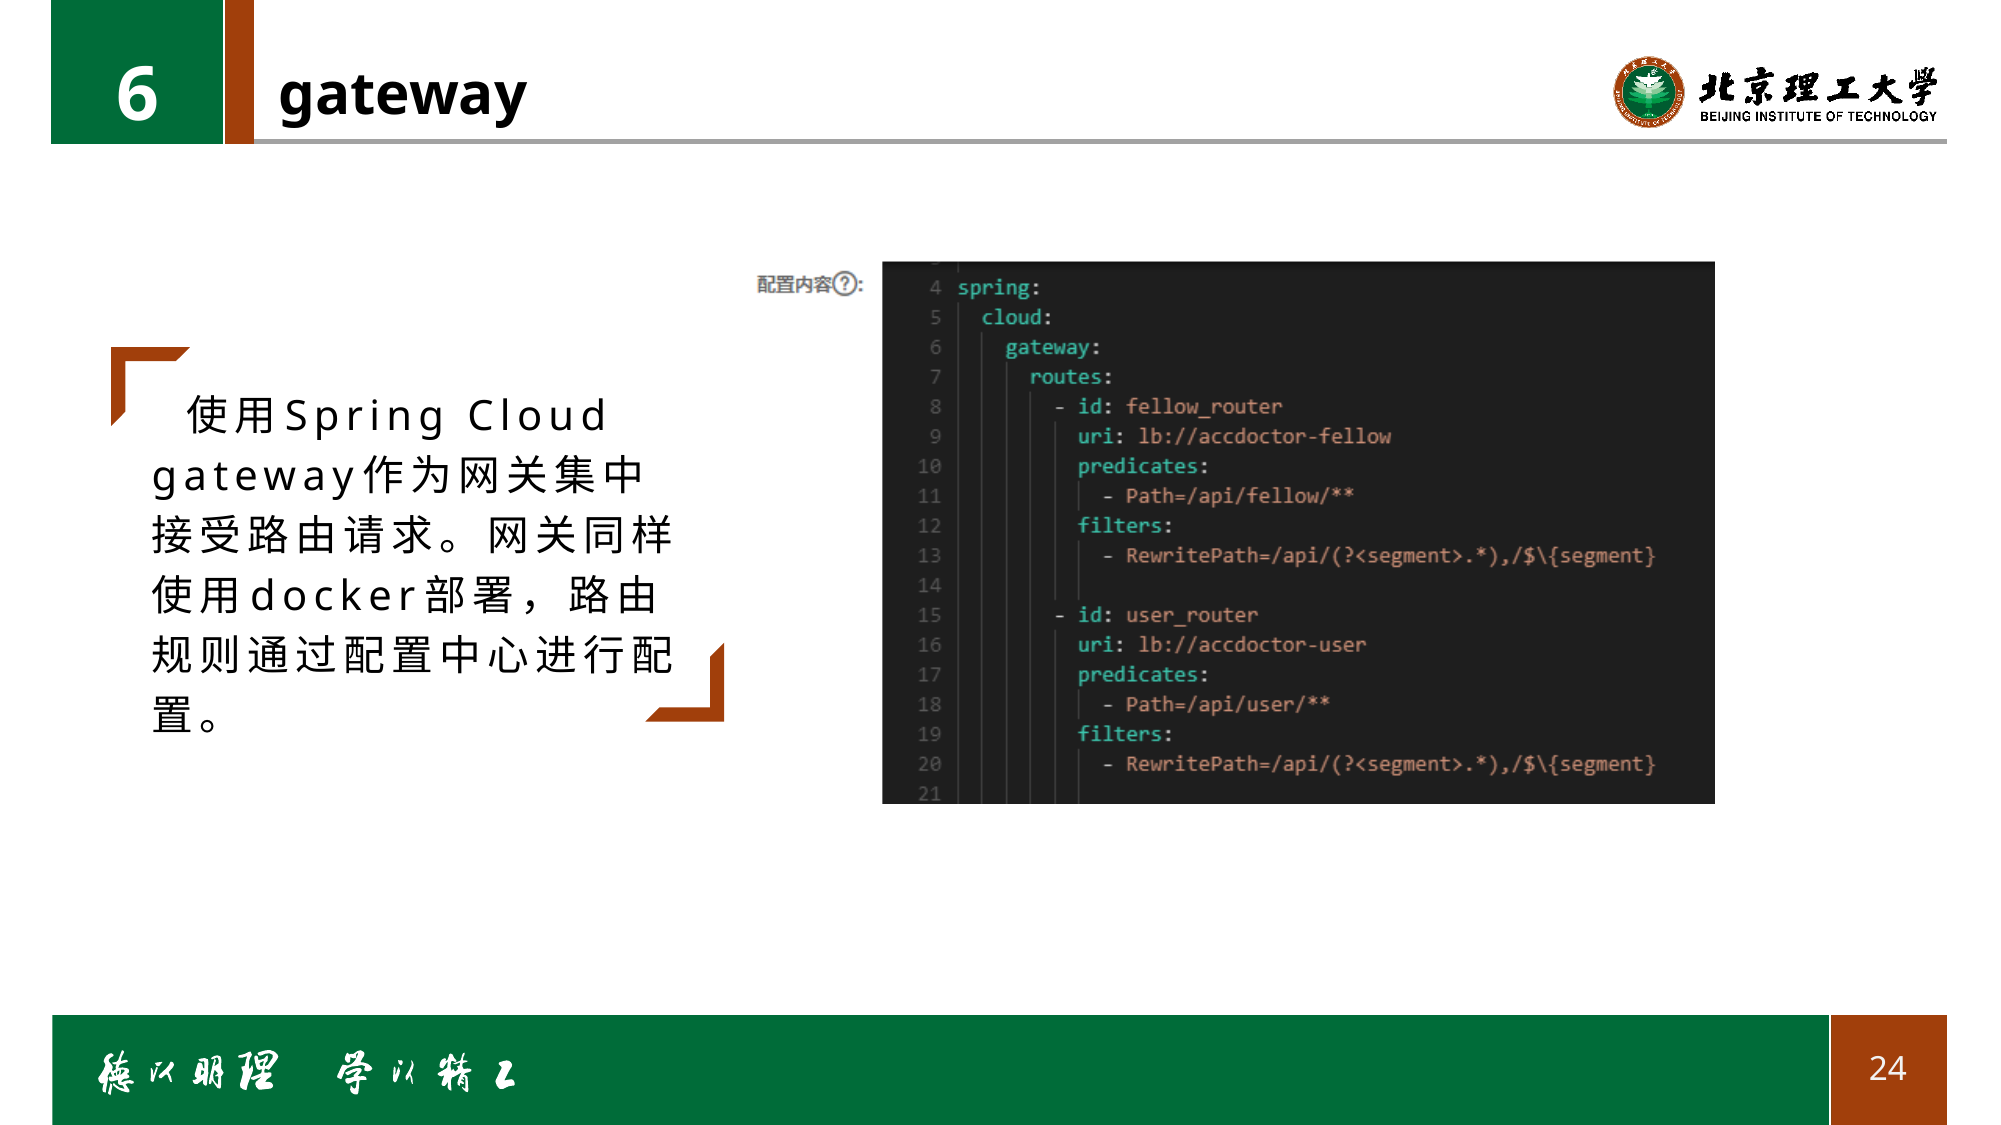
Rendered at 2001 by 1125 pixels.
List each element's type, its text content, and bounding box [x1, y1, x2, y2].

text_box 6 [58, 38, 218, 144]
text_box [111, 347, 190, 426]
text_box 使用Spring Cloud gateway作为网关集中接受路由请求。网关同样使用docker部署，路由规则通过配置中心进行配置。 [151, 352, 685, 745]
title gateway [263, 56, 1682, 136]
text_box [645, 642, 725, 722]
picture [1682, 56, 1937, 128]
picture [748, 254, 1715, 804]
